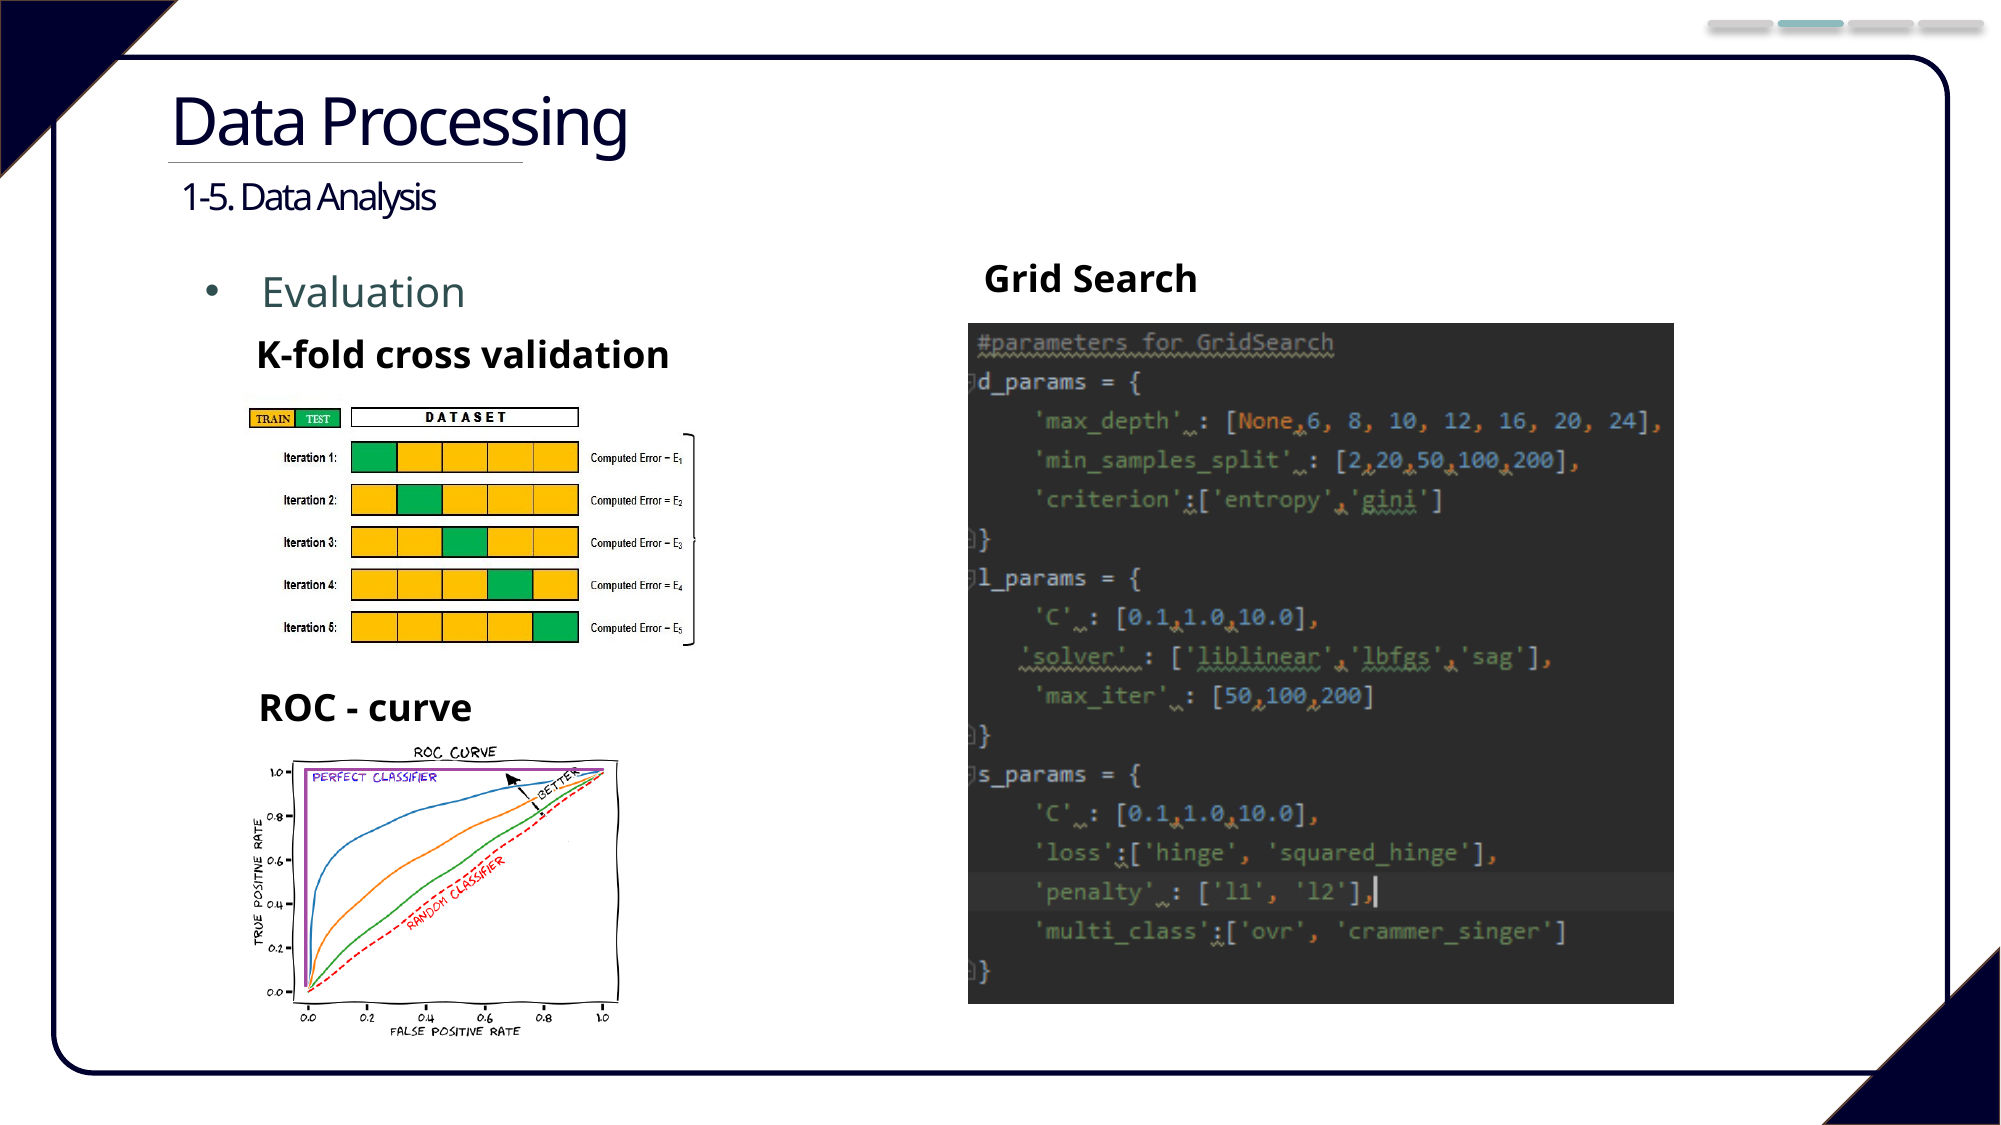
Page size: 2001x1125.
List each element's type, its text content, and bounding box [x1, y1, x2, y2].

picture [968, 323, 1674, 1004]
text_box Evaluation [190, 258, 501, 323]
picture [243, 394, 696, 653]
text_box ROC - curve [243, 676, 540, 723]
text_box Grid Search [968, 247, 1239, 307]
text_box [52, 56, 1949, 1075]
text_box K-fold cross validation [241, 324, 713, 384]
picture [241, 723, 659, 1037]
